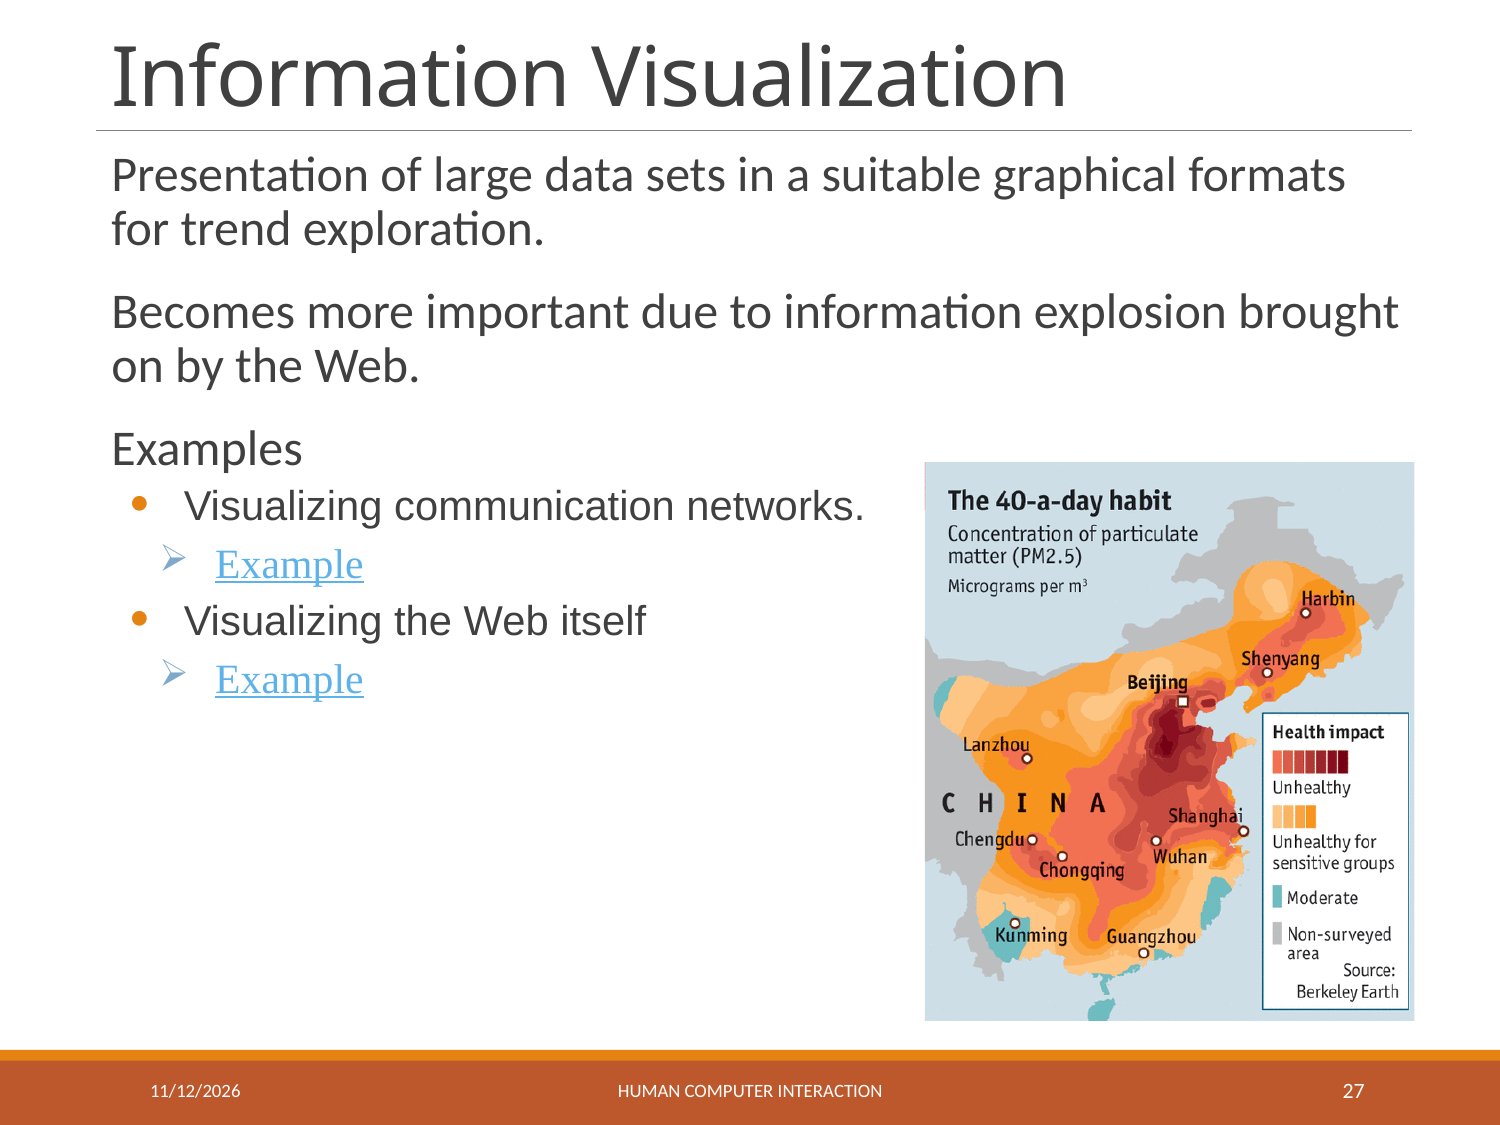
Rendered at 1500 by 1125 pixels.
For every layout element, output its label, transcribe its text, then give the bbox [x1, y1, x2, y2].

picture [924, 461, 1415, 1021]
title Information Visualization [96, 19, 1413, 131]
slide_number 27 [1218, 1059, 1380, 1120]
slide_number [135, 1059, 440, 1120]
list Presentation of large data sets in a suitable graphical formats for trend exploration. Becomes more important due to information explosion brought on by the Web. Examples Visualizing communication networks. Example Visualizing the Web itself Example [96, 140, 1413, 1034]
footer Human Computer Interaction [453, 1059, 1047, 1120]
